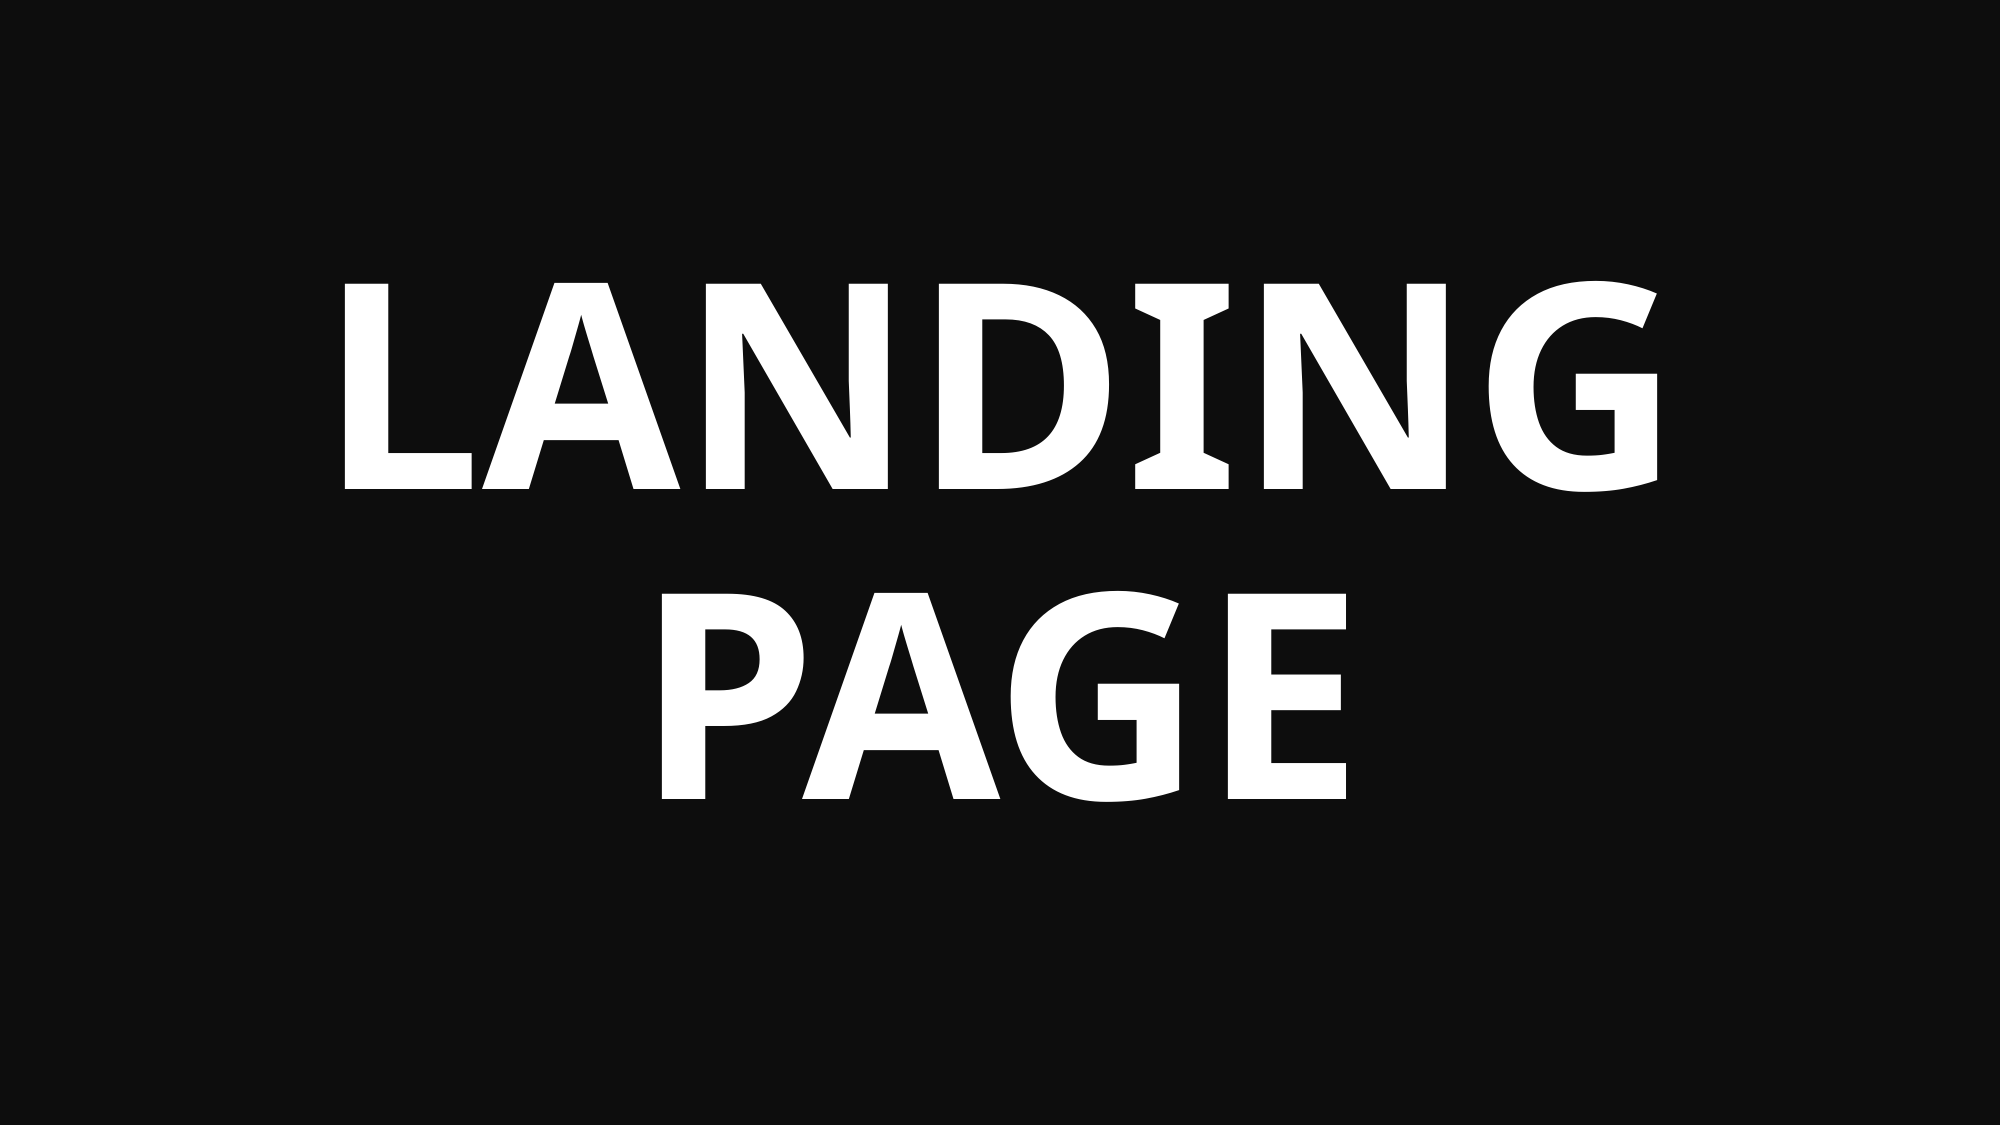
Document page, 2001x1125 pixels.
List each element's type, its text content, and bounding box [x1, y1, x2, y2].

title LANDING PAGE [0, 442, 2000, 661]
